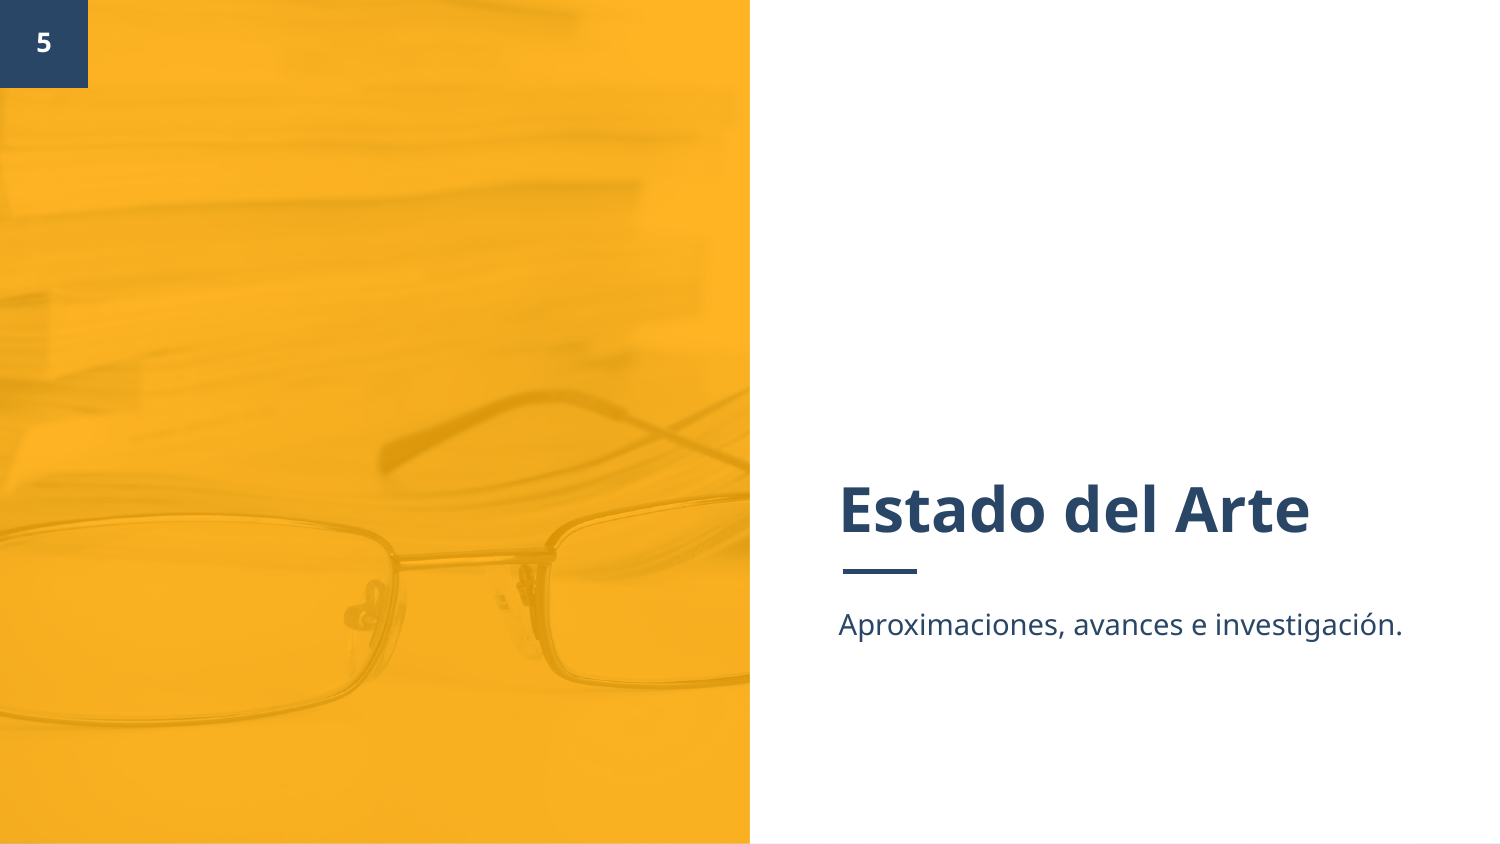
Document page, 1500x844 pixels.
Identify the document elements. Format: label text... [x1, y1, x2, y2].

slide_number 5 [0, 0, 88, 88]
subtitle Aproximaciones, avances e investigación. [823, 590, 1427, 685]
title Estado del Arte [823, 369, 1427, 560]
